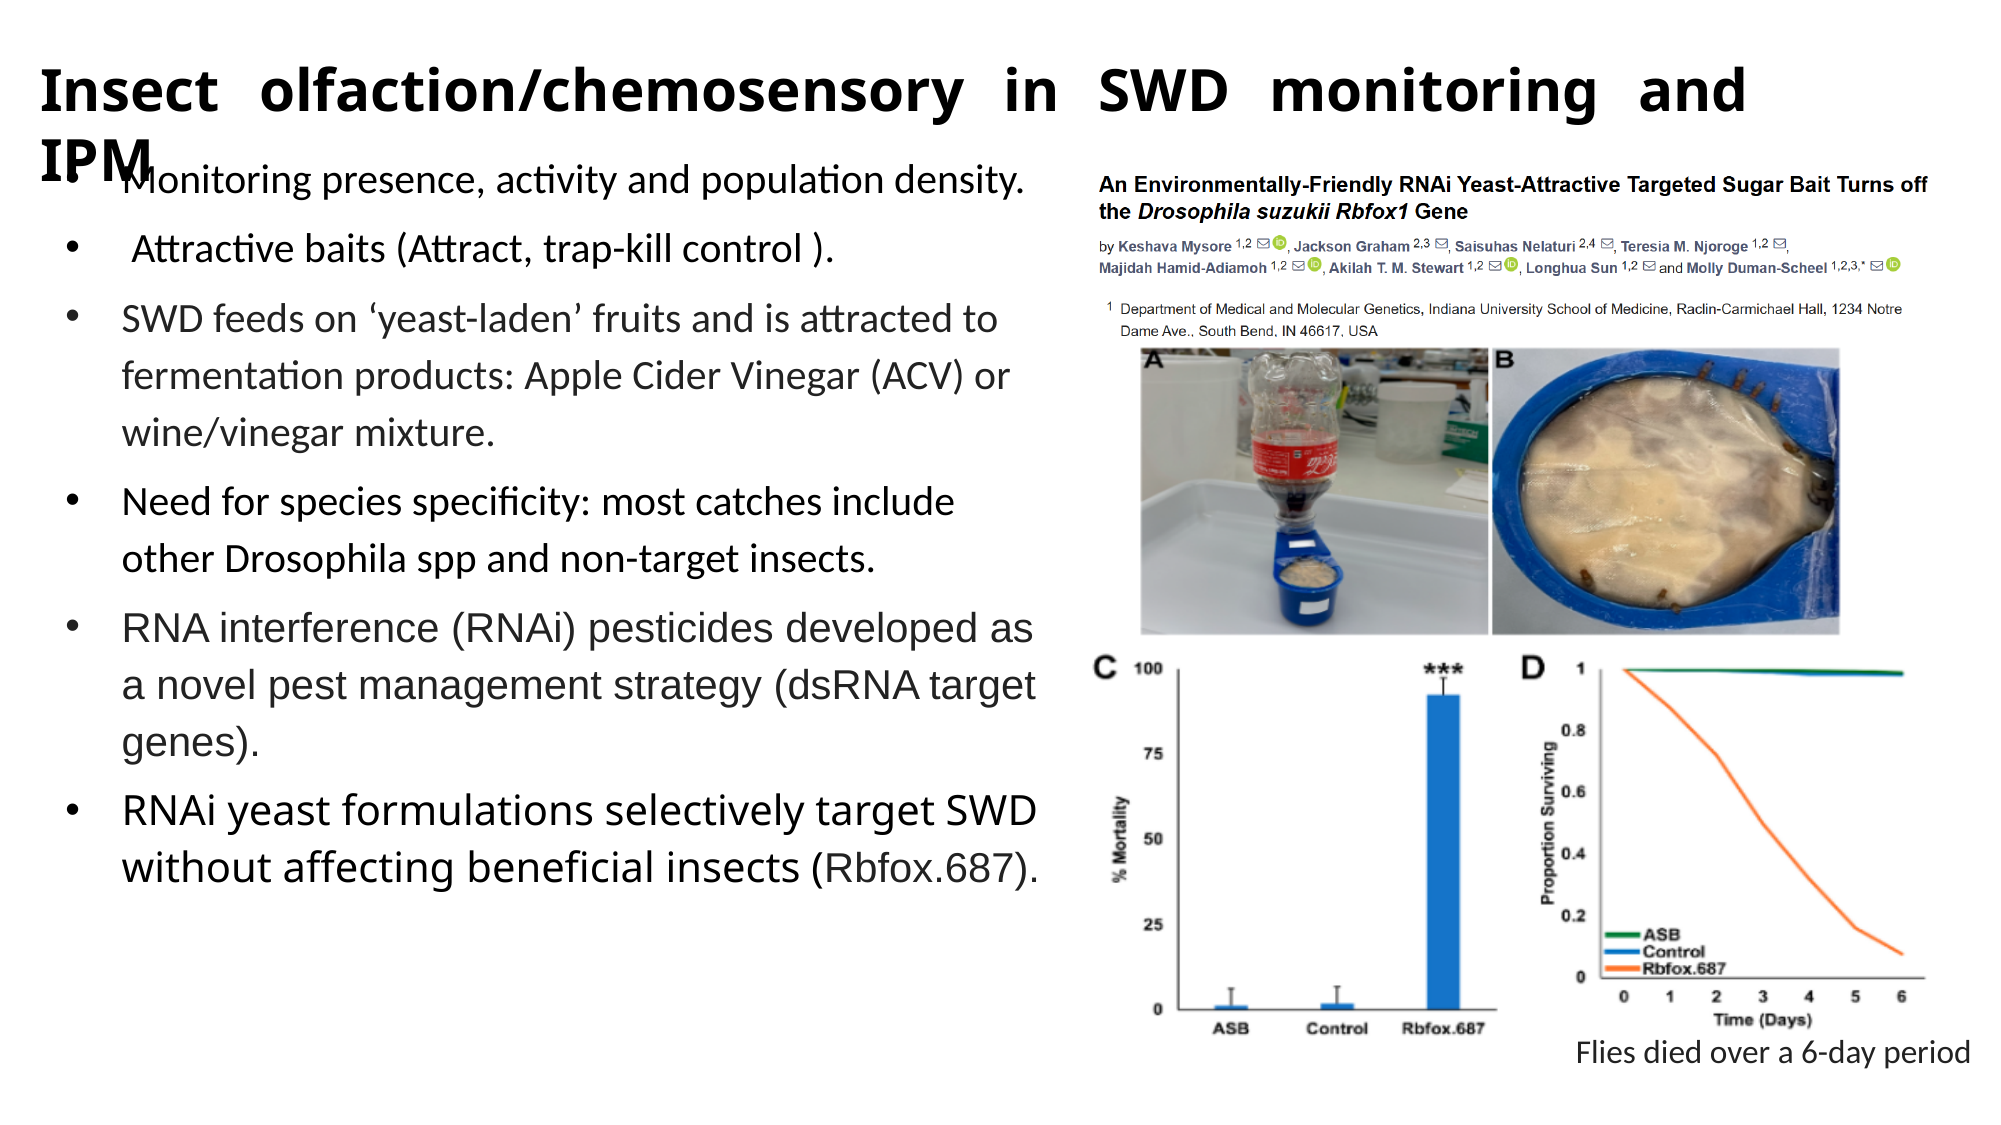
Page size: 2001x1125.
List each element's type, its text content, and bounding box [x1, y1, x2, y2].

picture [1088, 168, 1928, 338]
text_box Flies died over a 6-day period [1561, 1022, 2000, 1078]
text_box Insect olfaction/chemosensory in SWD monitoring and IPM [25, 45, 1764, 201]
picture [1088, 643, 1928, 1045]
picture [1139, 344, 1846, 636]
text_box Monitoring presence, activity and population density. Attractive baits (Attract, trap-kill control ). SWD feeds on ‘yeast-laden’ fruits and is attracted to fermentation products: Apple Cider Vinegar (ACV) or wine/vinegar mixture. Need for species specificity: most catches include other Drosophila spp and non-target insects. RNA interference (RNAi) pesticides developed as a novel pest management strategy (dsRNA target genes). RNAi yeast formulations selectively target SWD without affecting beneficial insects (Rbfox.687). [50, 137, 1061, 899]
